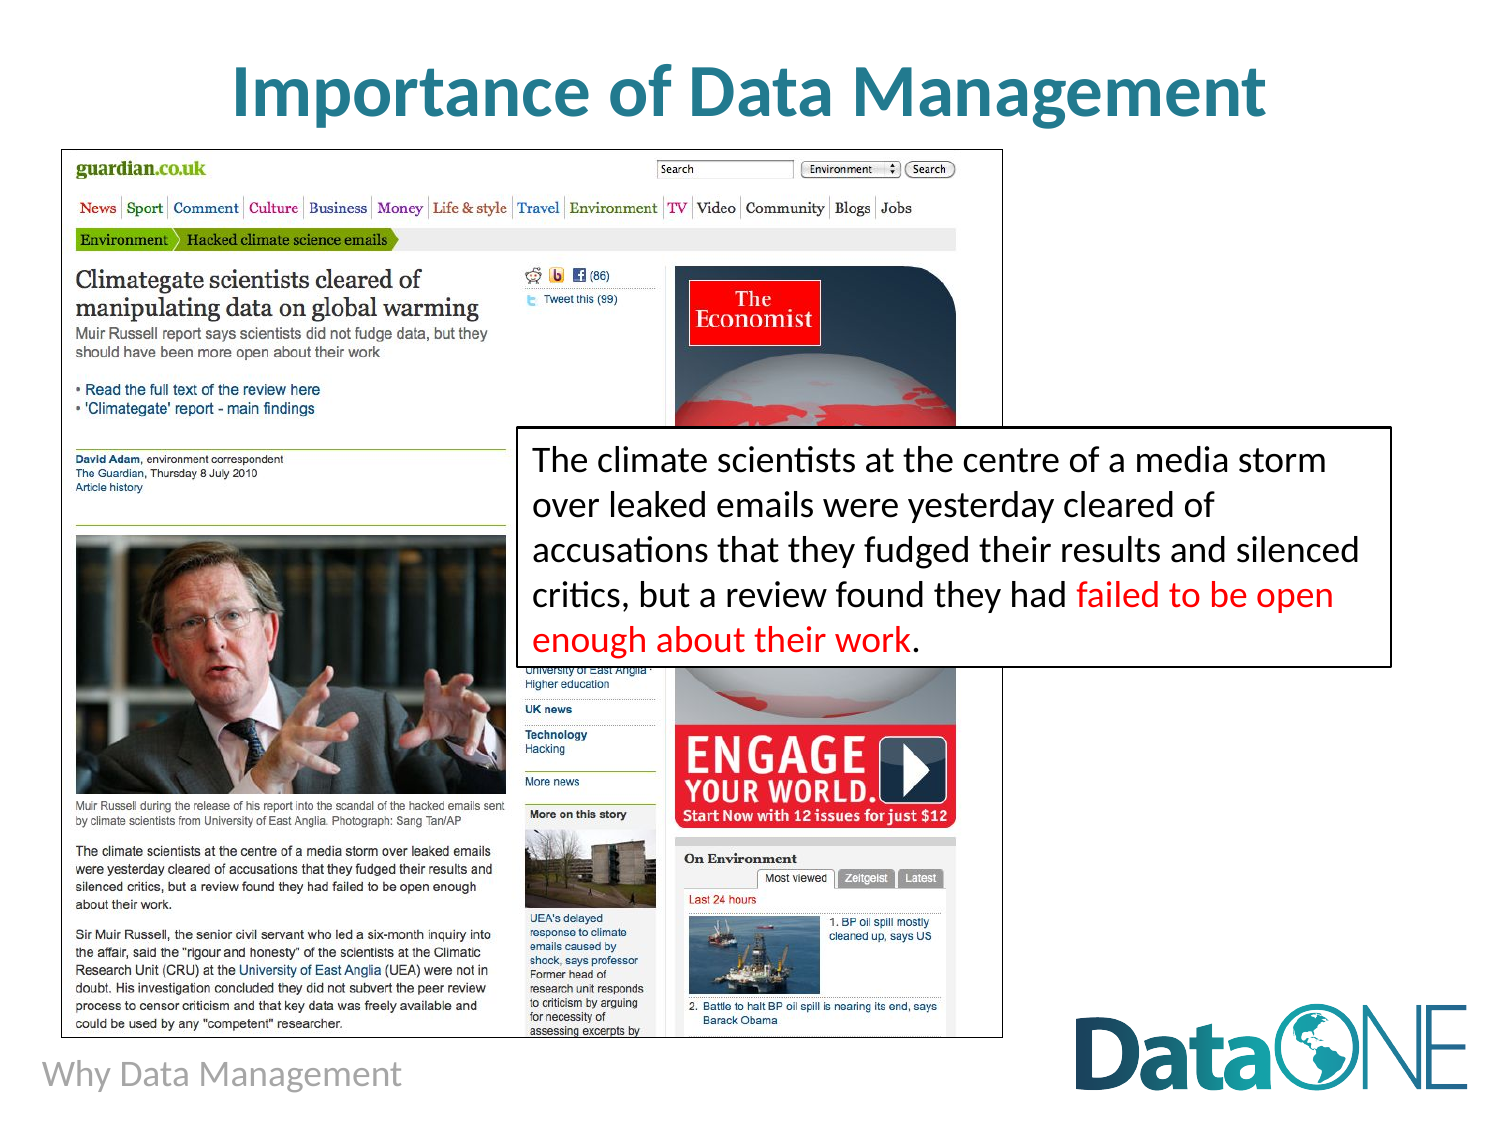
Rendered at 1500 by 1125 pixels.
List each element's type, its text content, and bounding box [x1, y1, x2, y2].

picture [62, 149, 1002, 1038]
title Importance of Data Management [0, 42, 1500, 131]
picture [1074, 1000, 1471, 1095]
text_box The climate scientists at the centre of a media storm over leaked emails were yesterday cleared of accusations that they fudged their results and silenced critics, but a review found they had failed to be open enough about their work. [1007, 427, 1392, 668]
